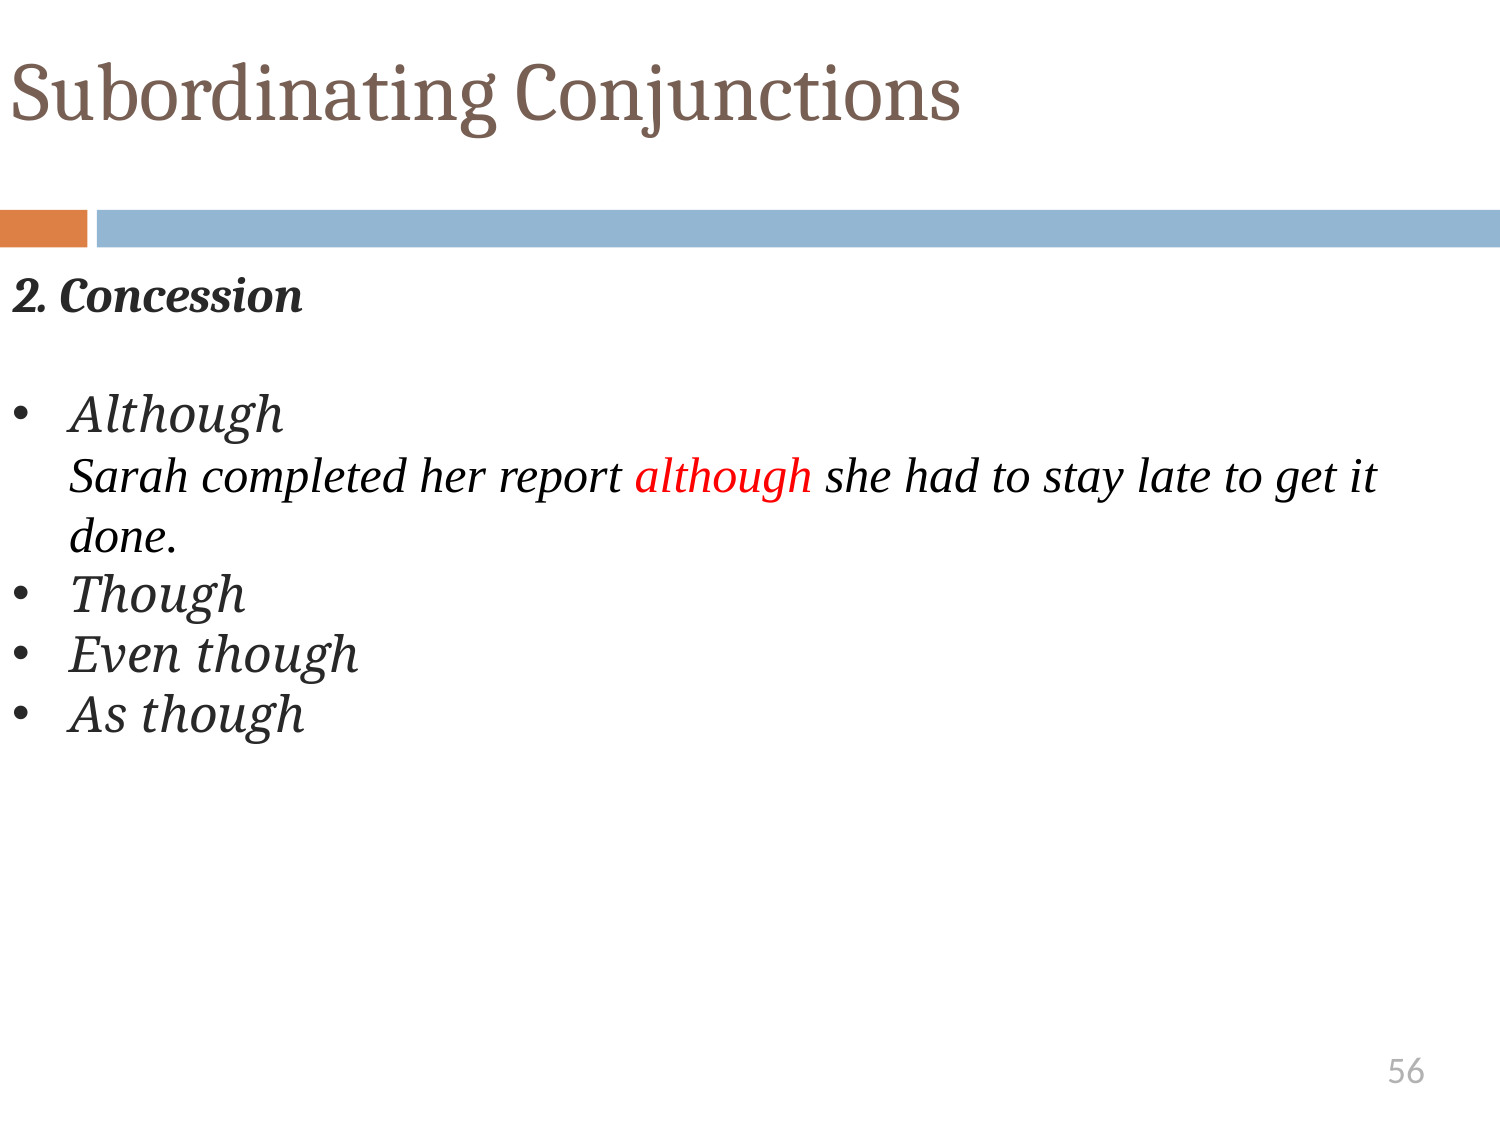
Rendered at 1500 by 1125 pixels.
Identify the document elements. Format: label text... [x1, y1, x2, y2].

title Subordinating Conjunctions [12, 37, 1338, 139]
slide_number 56 [1080, 1046, 1425, 1103]
list 2. Concession Although Sarah completed her report although she had to stay late to get it done. Though Even though As though [12, 262, 1413, 808]
